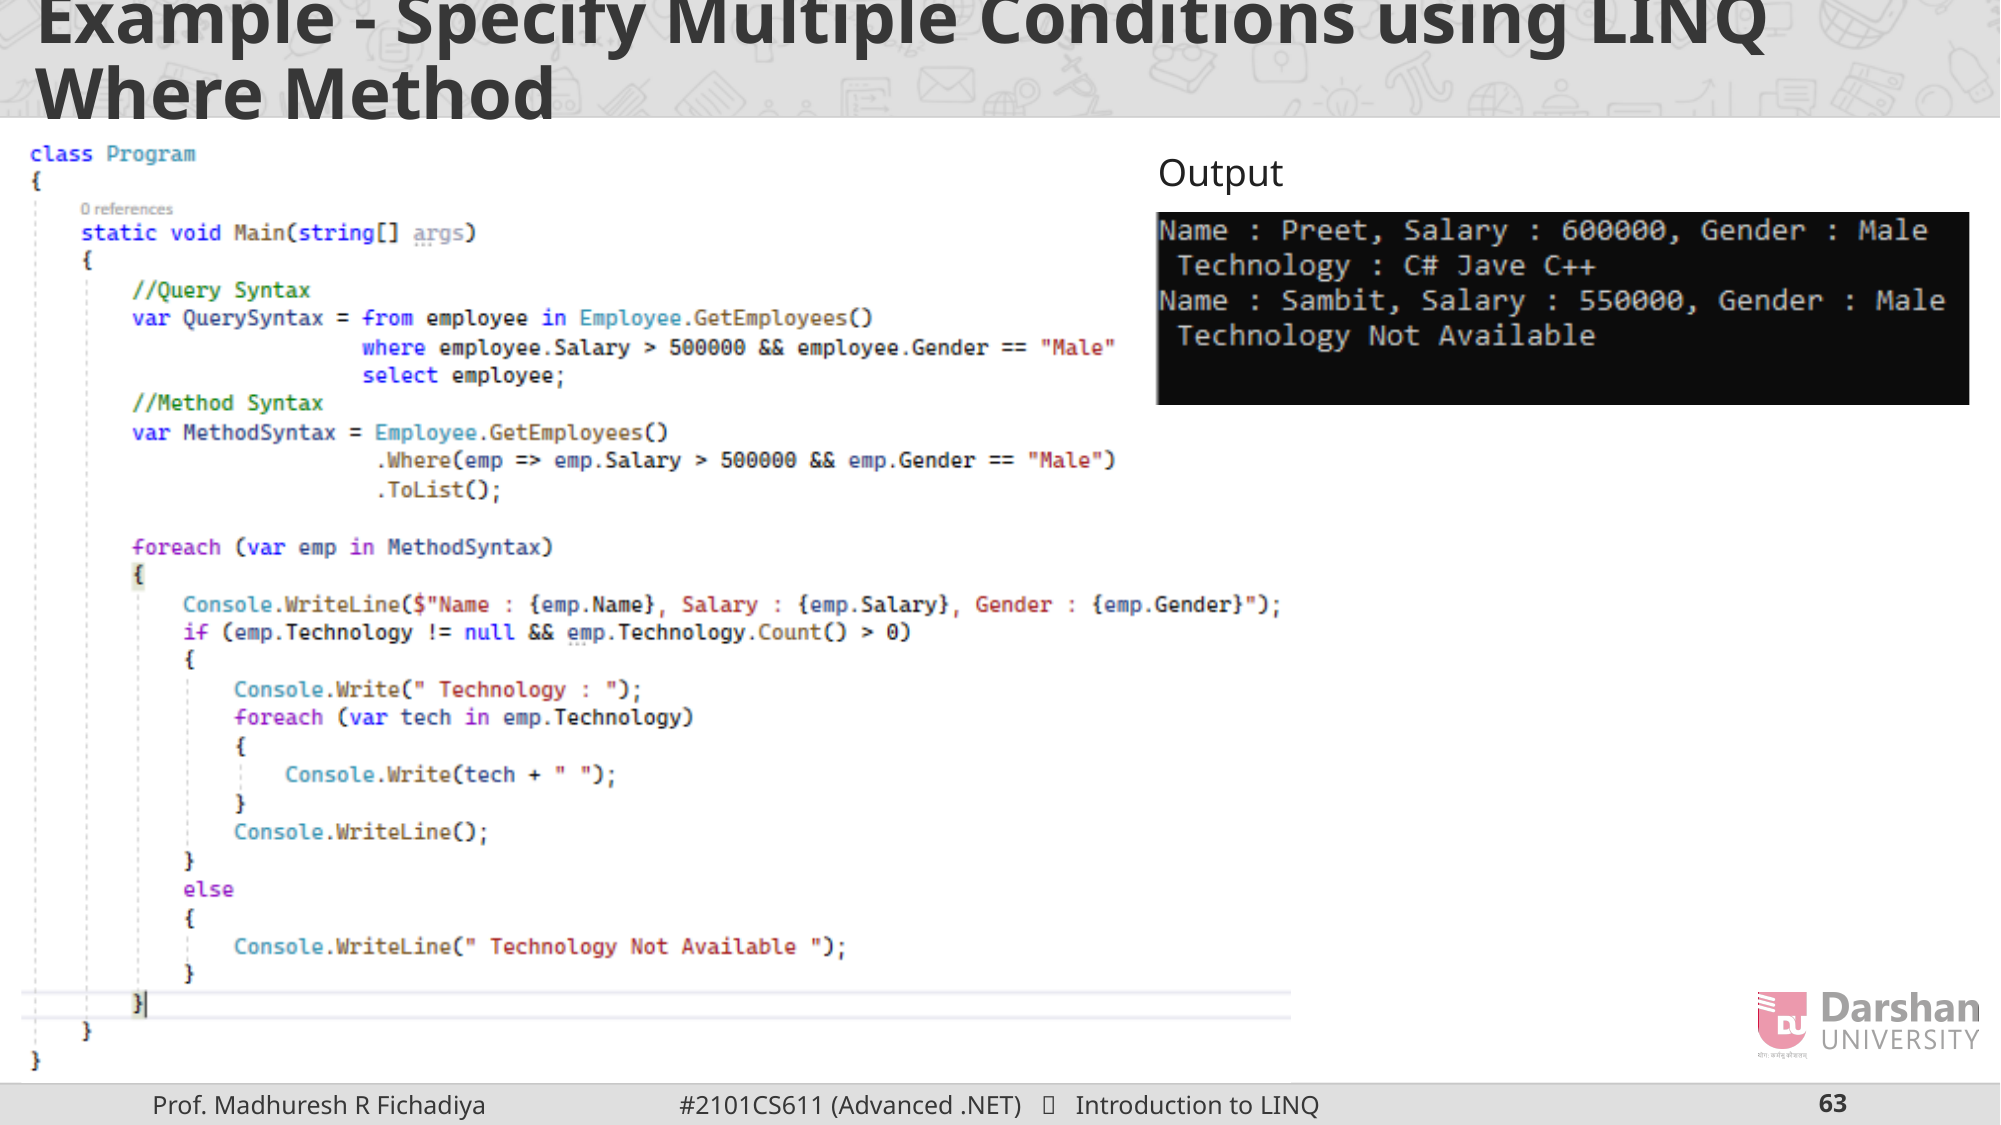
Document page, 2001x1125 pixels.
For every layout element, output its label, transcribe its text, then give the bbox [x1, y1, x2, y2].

picture [21, 141, 1970, 1083]
table_cell CE [1758, 992, 1979, 1059]
text_box Output [1291, 141, 1299, 202]
title Example - Specify Multiple Conditions using LINQ Where Method [0, 0, 2000, 117]
